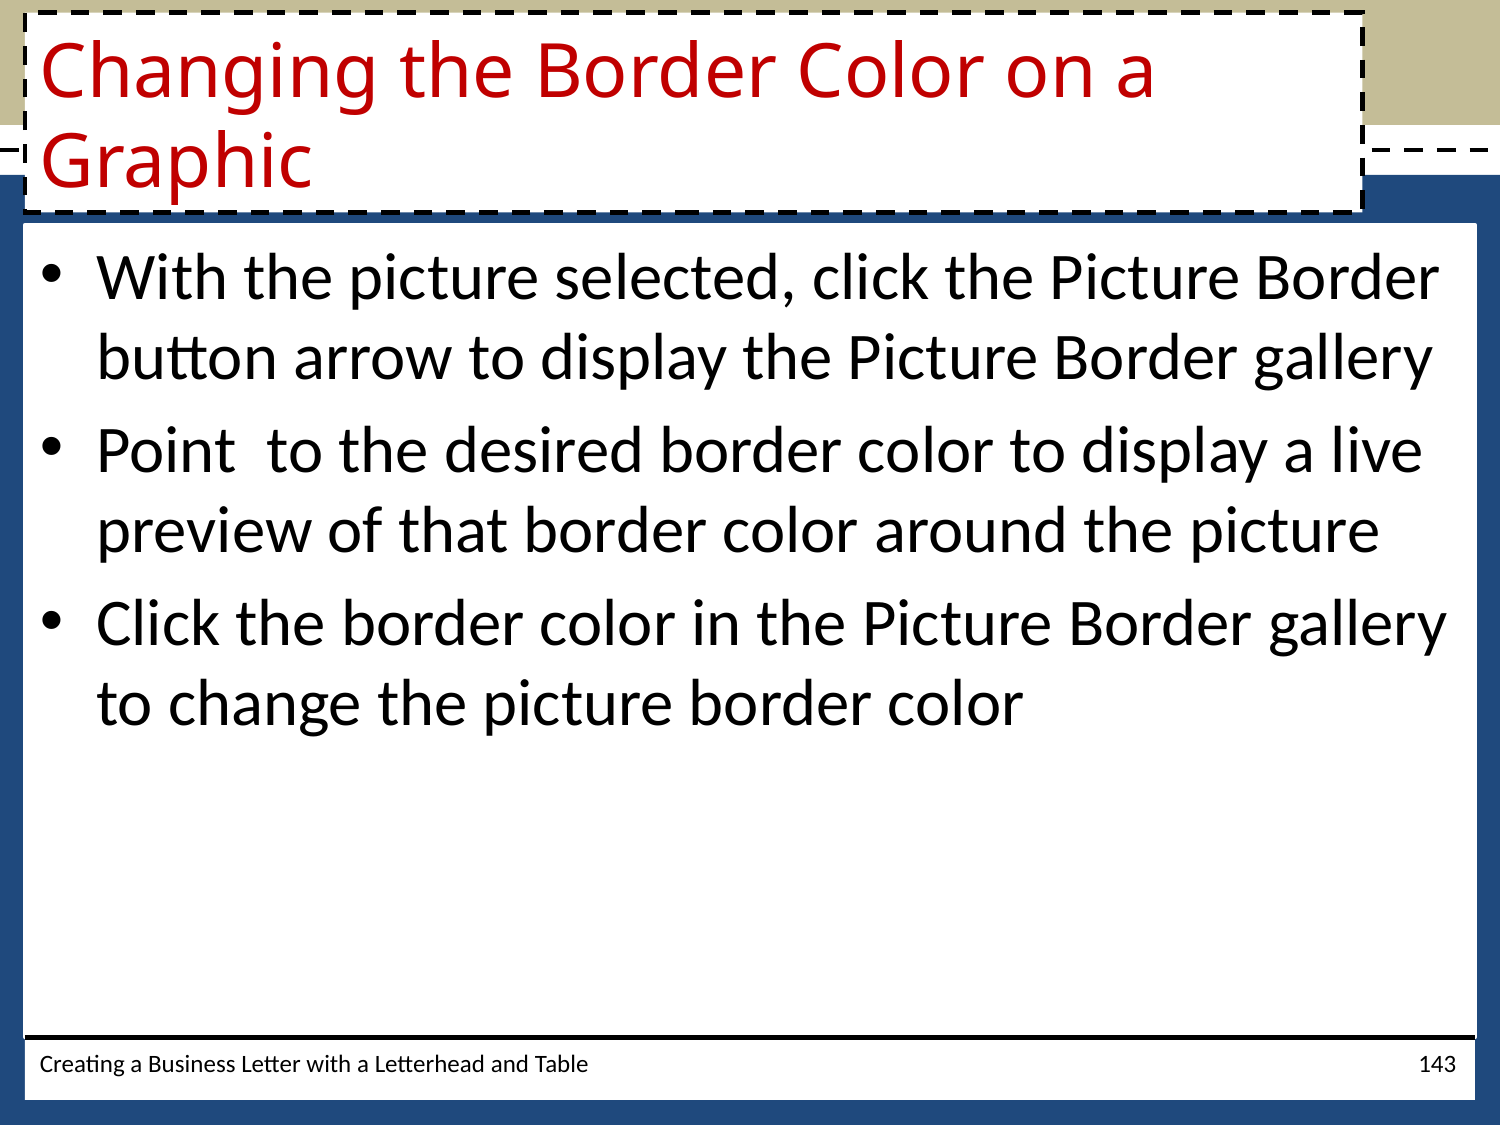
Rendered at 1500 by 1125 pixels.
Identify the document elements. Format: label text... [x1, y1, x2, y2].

title Changing the Border Color on a Graphic [23, 10, 1365, 215]
slide_number 143 [1400, 1040, 1475, 1100]
footer Creating a Business Letter with a Letterhead and Table [24, 1040, 1400, 1100]
list With the picture selected, click the Picture Border button arrow to display the Picture Border gallery Point to the desired border color to display a live preview of that border color around the picture Click the border color in the Picture Border gallery to change the picture border color [24, 224, 1476, 1024]
